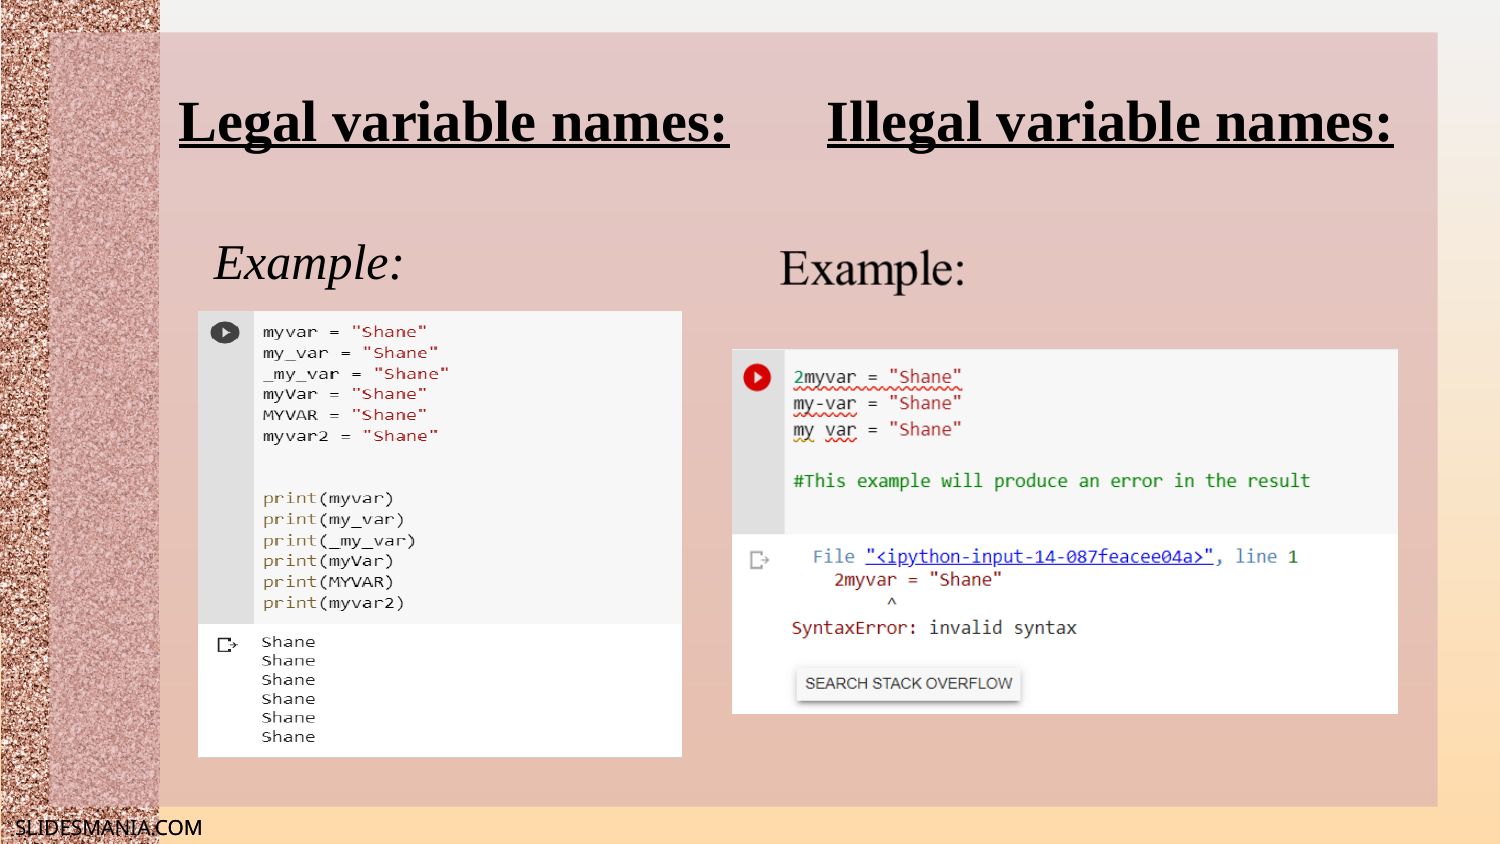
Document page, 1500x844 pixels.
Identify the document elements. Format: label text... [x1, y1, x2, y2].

picture [732, 348, 1398, 715]
text_box Legal variable names: [164, 75, 750, 161]
text_box Example: [198, 221, 429, 297]
picture [748, 221, 997, 327]
picture [198, 310, 682, 758]
text_box Illegal variable names: [811, 75, 1482, 161]
picture [0, 0, 160, 844]
